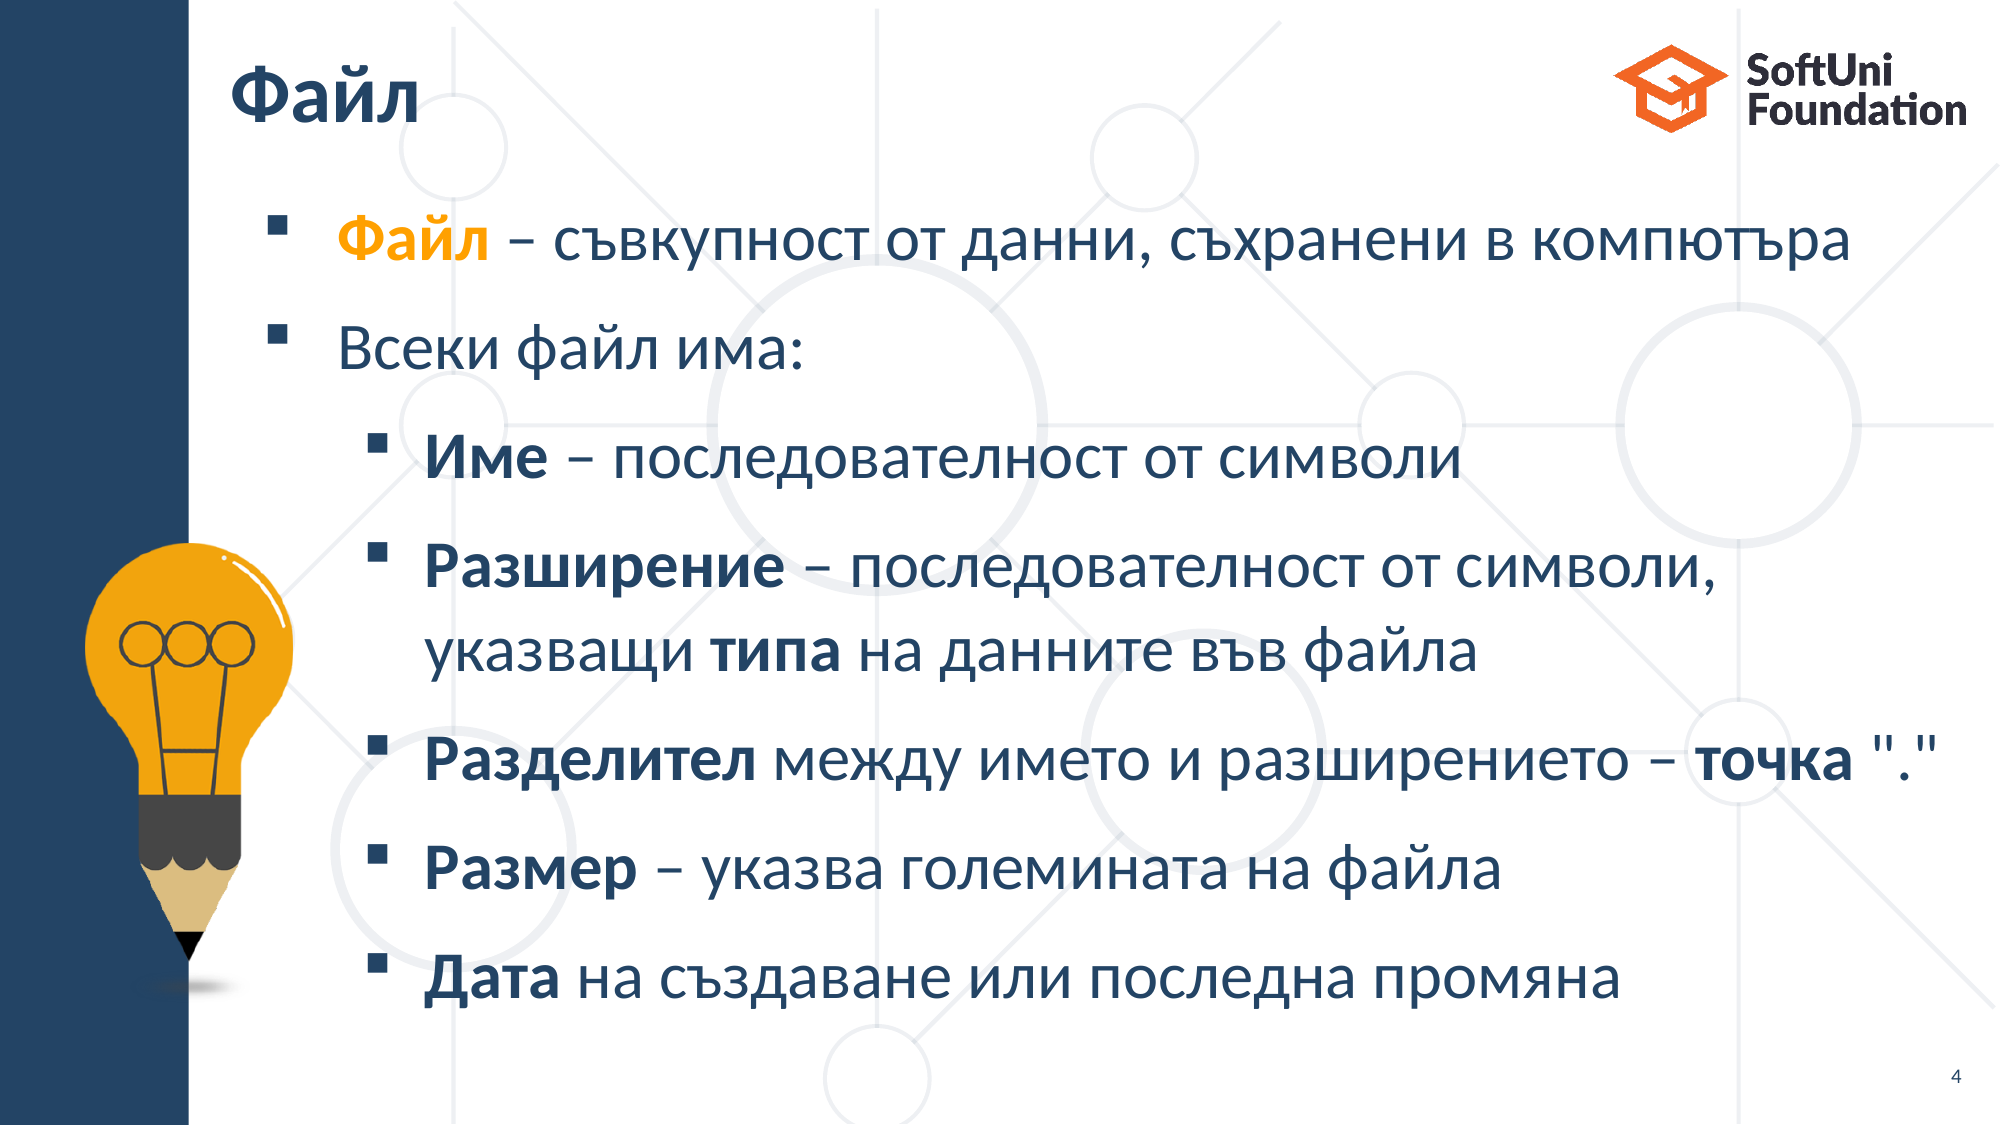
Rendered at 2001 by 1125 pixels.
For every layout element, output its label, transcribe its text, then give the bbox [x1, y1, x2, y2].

slide_number 4 [1897, 1049, 1968, 1101]
title Файл [212, 16, 1591, 162]
picture [85, 543, 244, 1003]
picture [1613, 44, 1966, 133]
list Файл – съвкупност от данни, съхранени в компютъра Всеки файл има: Име – последователност от символи Разширение – последователност от символи, указващи типа на данните във файла Разделител между името и разширението – точка "." Размер – указва големината на файла Дата на създаване или последна промяна [244, 183, 1968, 1050]
